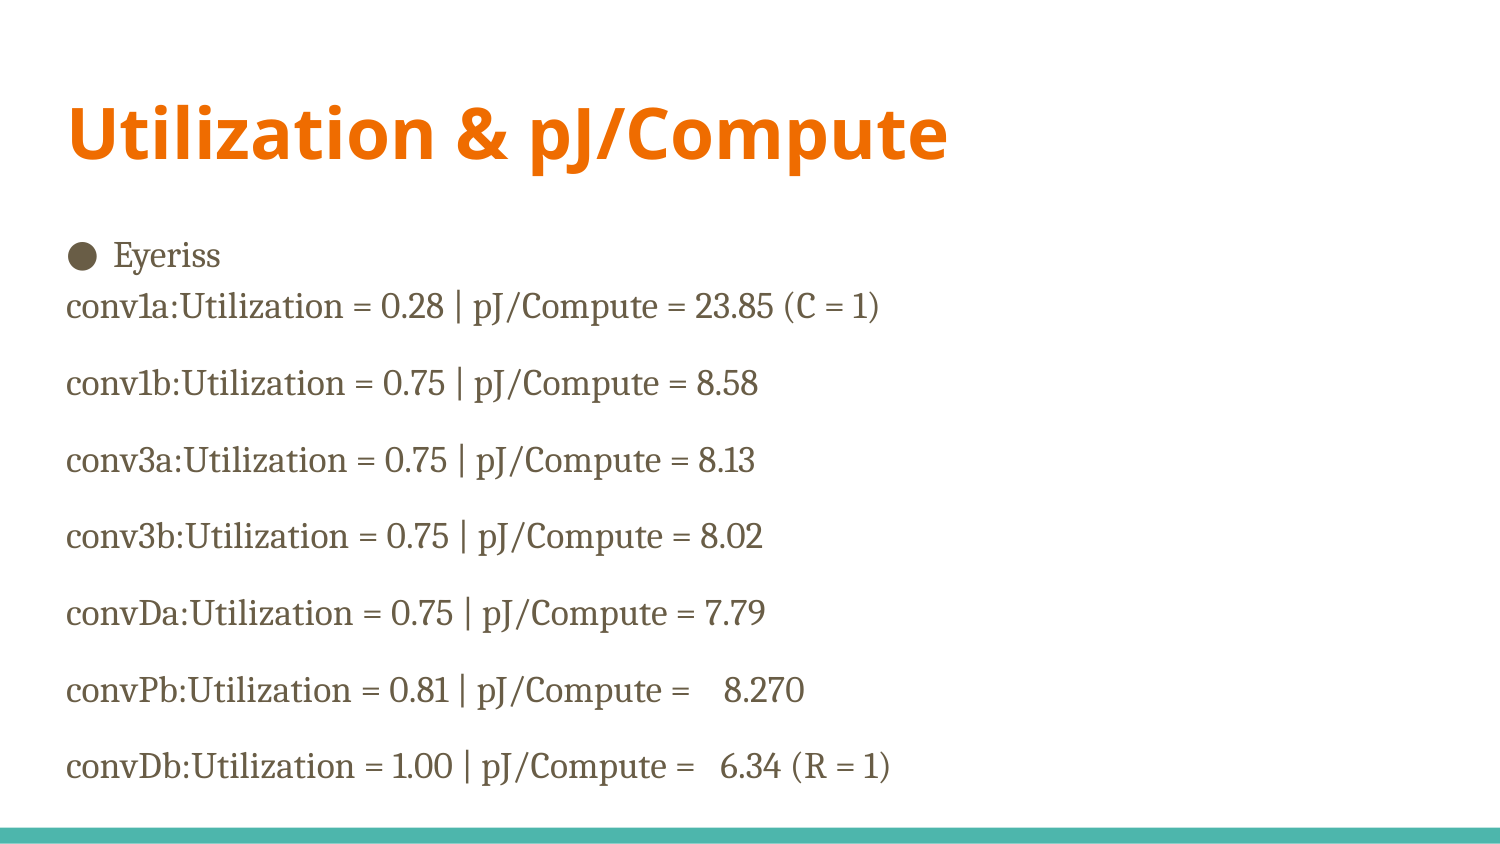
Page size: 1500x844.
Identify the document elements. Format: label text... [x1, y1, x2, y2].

title Utilization & pJ/Compute [51, 72, 1449, 189]
list Eyeriss conv1a:Utilization = 0.28 | pJ/Compute = 23.85 (C = 1) conv1b:Utilization = 0.75 | pJ/Compute = 8.58 conv3a:Utilization = 0.75 | pJ/Compute = 8.13 conv3b:Utilization = 0.75 | pJ/Compute = 8.02 convDa:Utilization = 0.75 | pJ/Compute = 7.79 convPb:Utilization = 0.81 | pJ/Compute = 8.270 convDb:Utilization = 1.00 | pJ/Compute = 6.34 (R = 1) [51, 207, 1449, 819]
